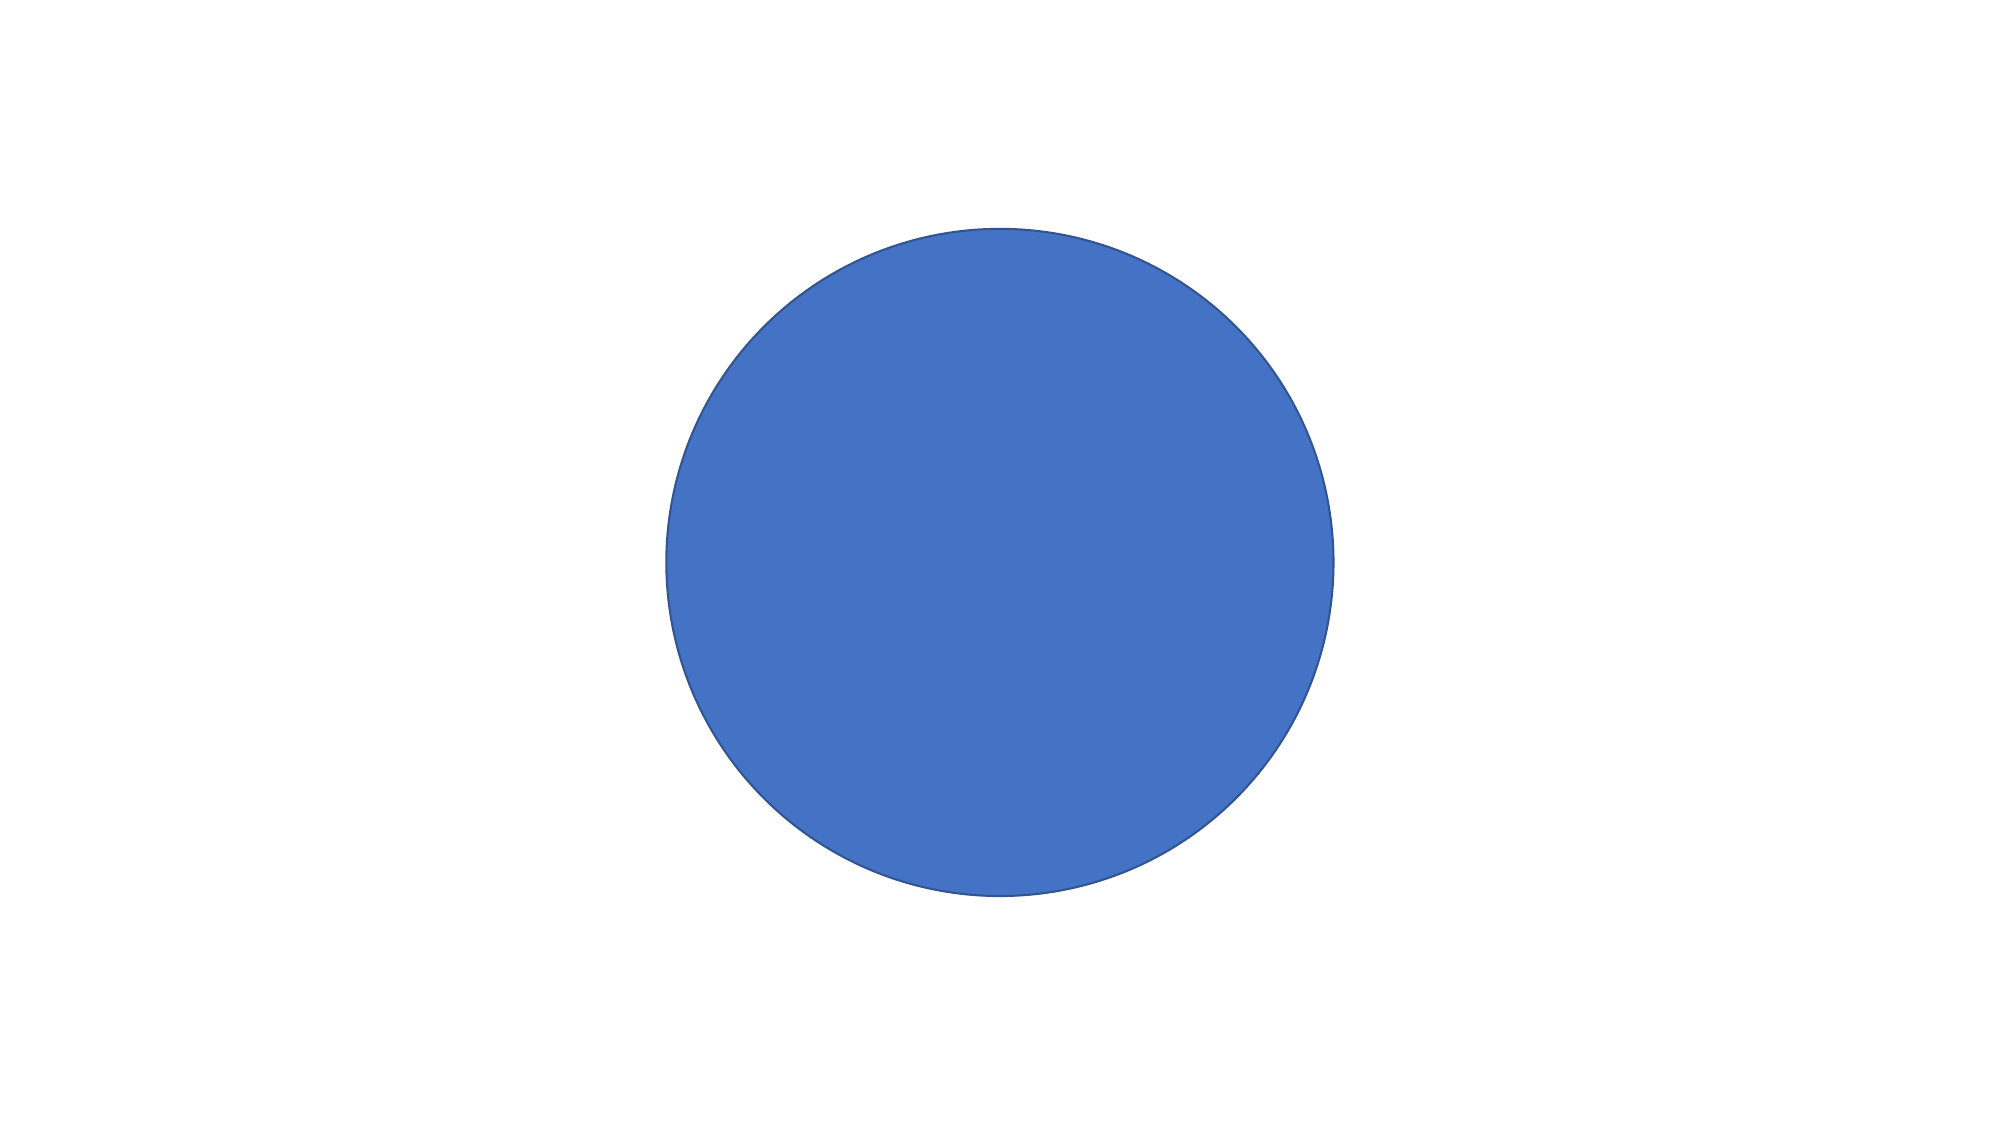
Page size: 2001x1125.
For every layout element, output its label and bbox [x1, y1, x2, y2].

text_box [665, 227, 1335, 898]
